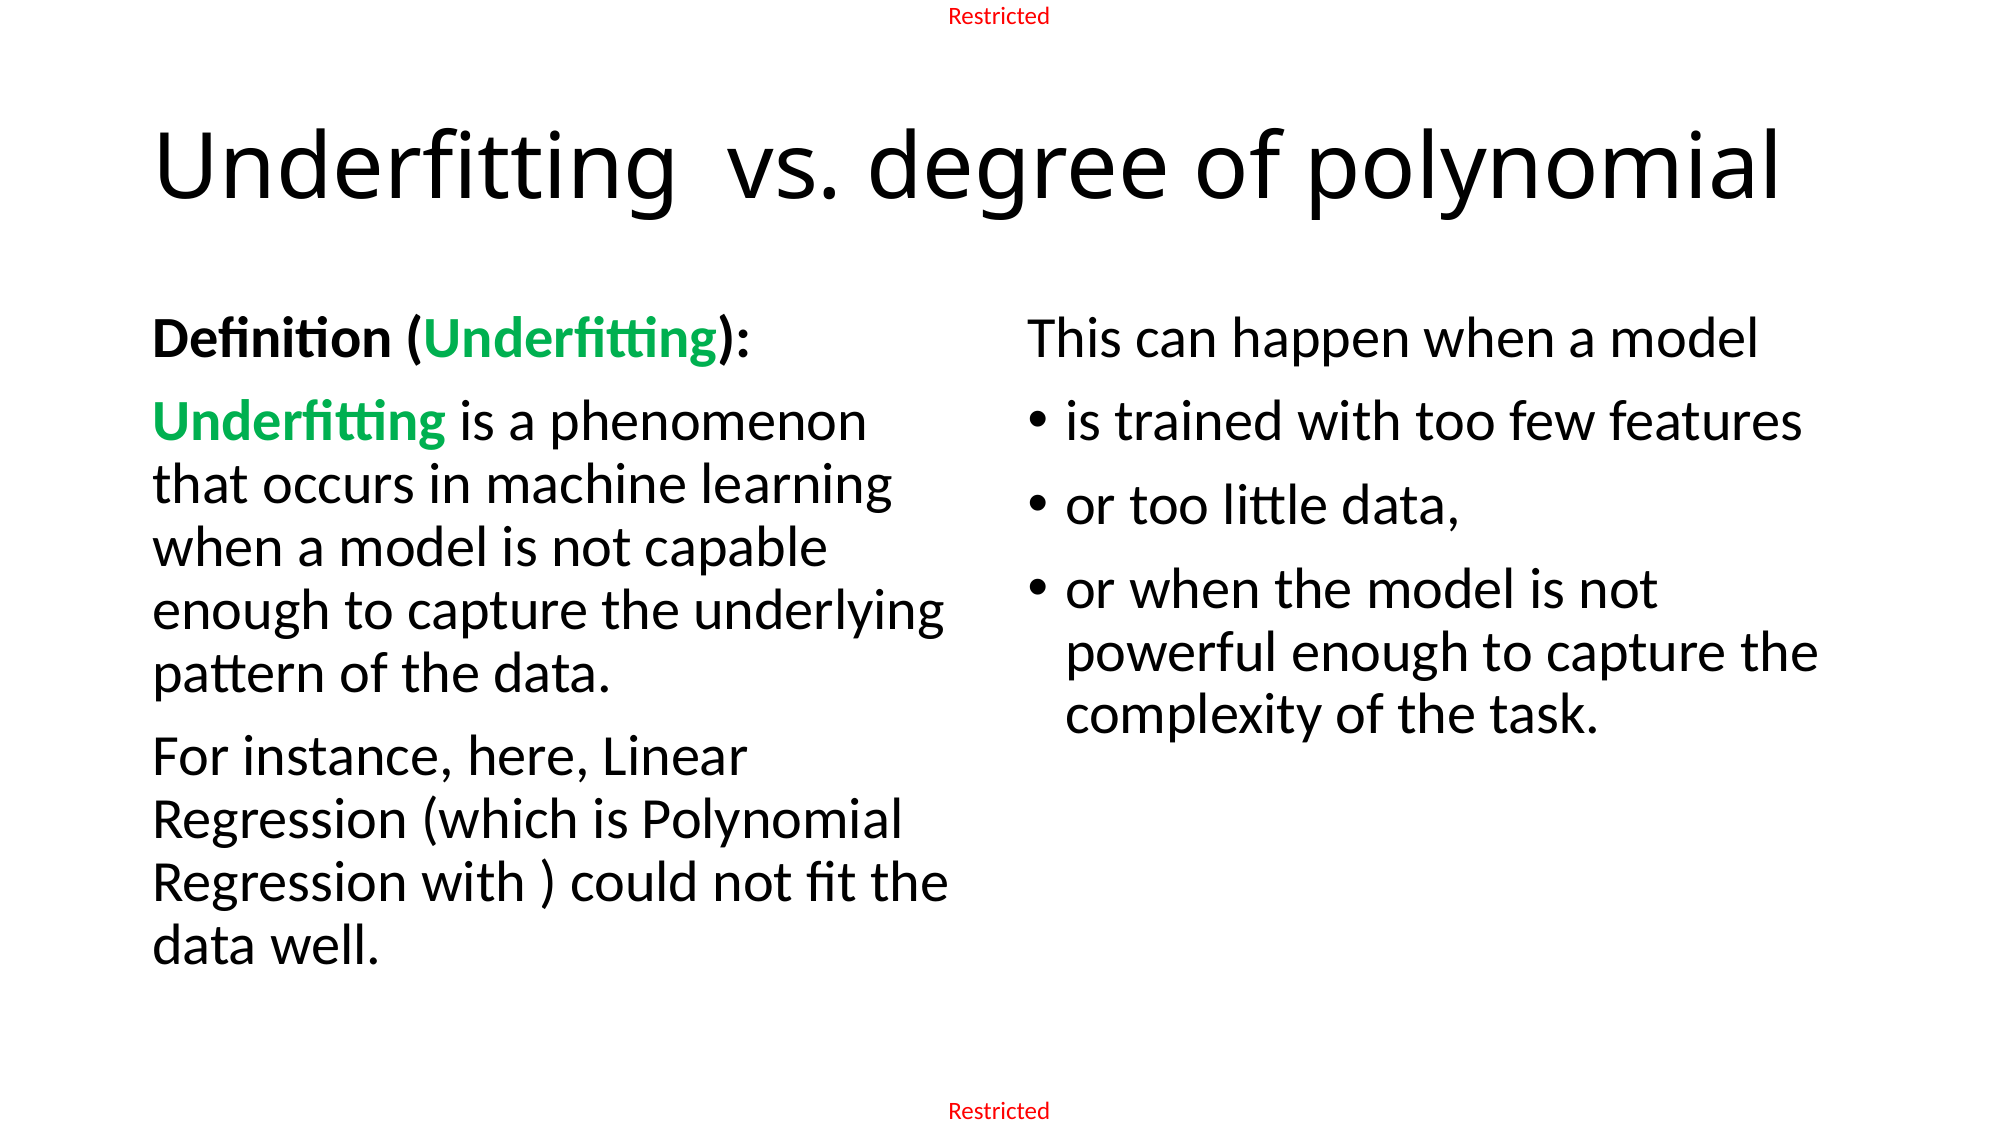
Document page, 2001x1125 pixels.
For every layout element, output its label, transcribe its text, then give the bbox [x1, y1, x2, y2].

list This can happen when a model is trained with too few features or too little data, or when the model is not powerful enough to capture the complexity of the task. [1012, 299, 1863, 1125]
title Underfitting vs. degree of polynomial [137, 59, 1863, 278]
